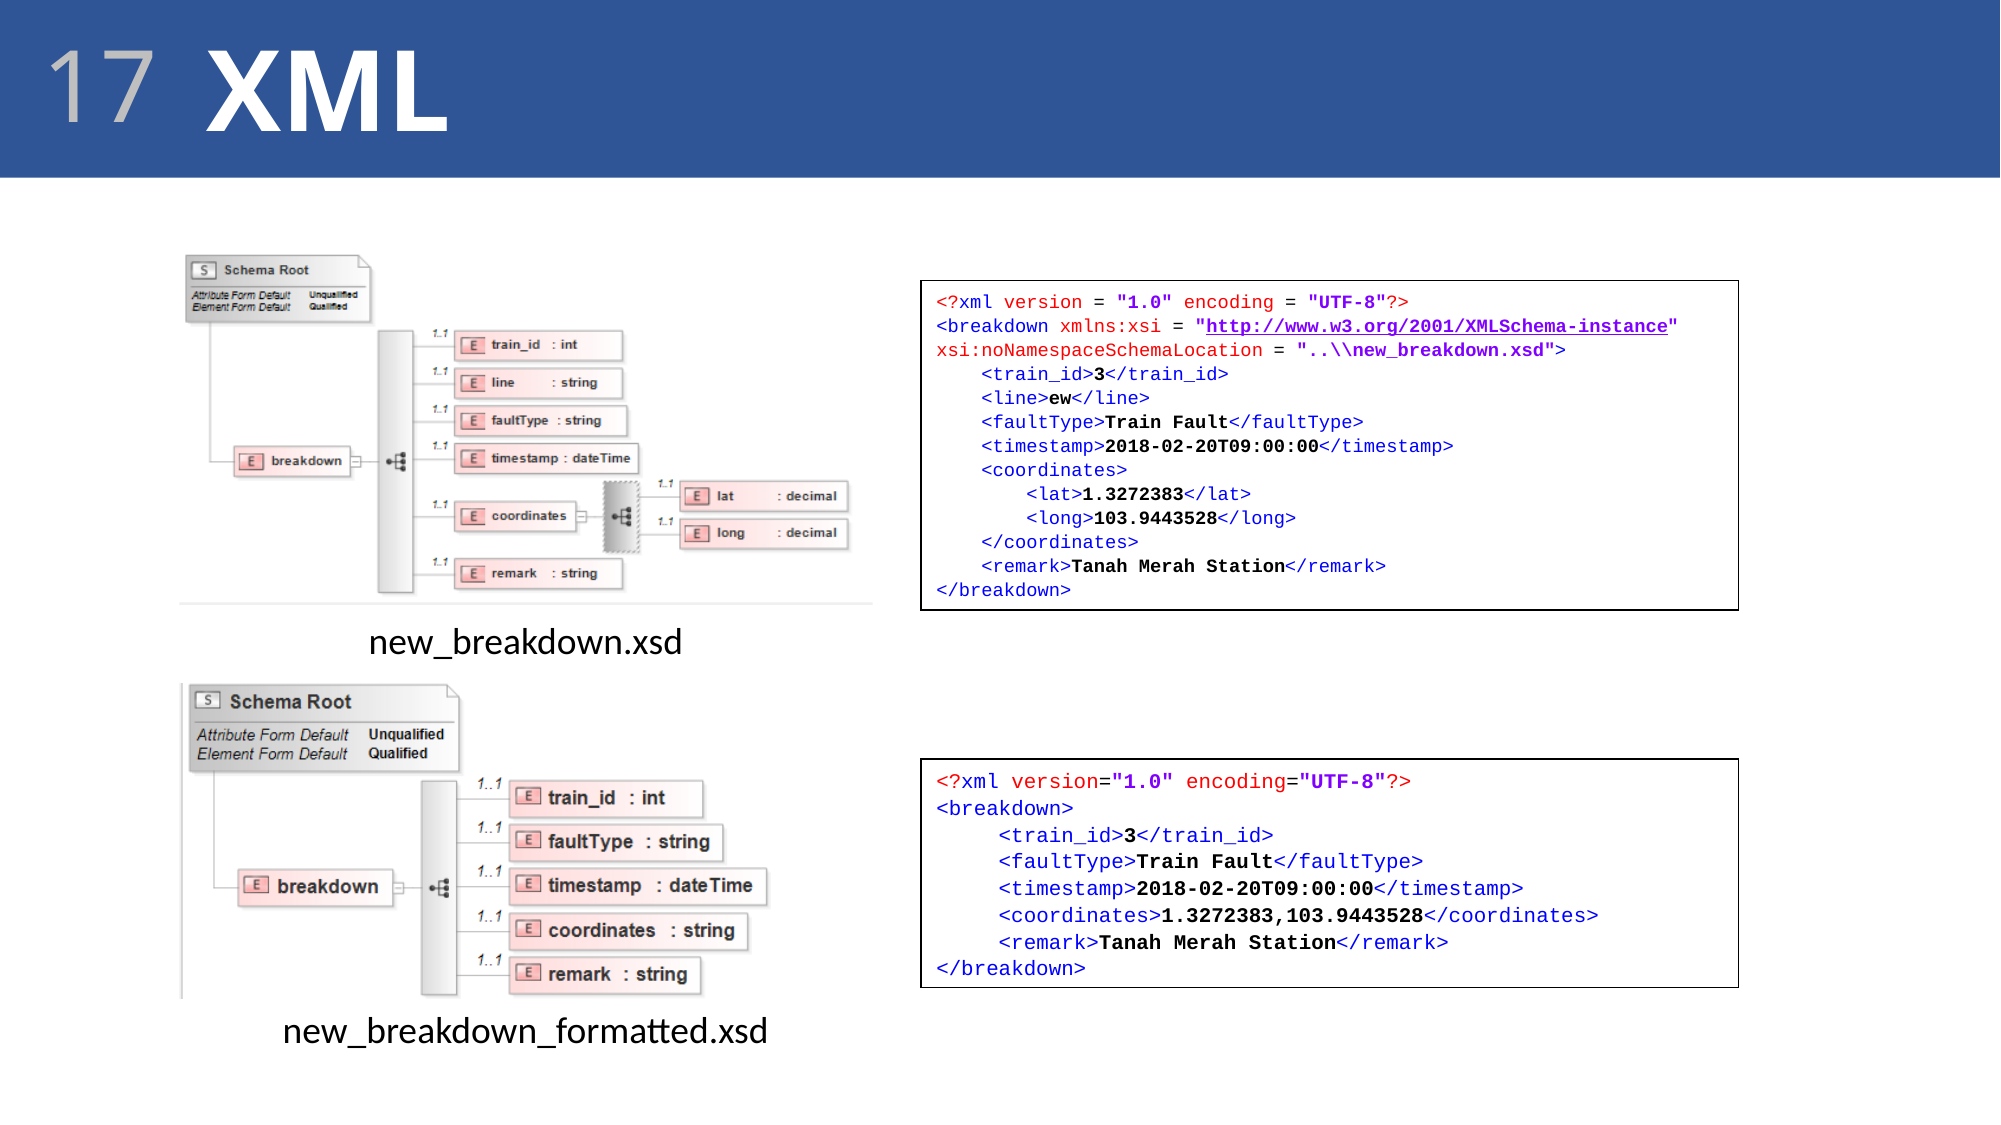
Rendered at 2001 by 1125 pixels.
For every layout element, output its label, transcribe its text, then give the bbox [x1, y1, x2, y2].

picture [179, 683, 862, 999]
slide_number 17 [27, 41, 191, 140]
title XML [191, 17, 1469, 164]
picture [179, 251, 873, 605]
text_box <?xml version="1.0" encoding="UTF-8"?> <breakdown> <train_id>3</train_id> <faultType>Train Fault</faultType> <timestamp>2018-02-20T09:00:00</timestamp> <coordinates>1.3272383,103.9443528</coordinates> <remark>Tanah Merah Station</remark> </breakdown> [921, 758, 1739, 988]
text_box <?xml version = "1.0" encoding = "UTF-8"?> <breakdown xmlns:xsi = "http://www.w3.org/2001/XMLSchema-instance" xsi:noNamespaceSchemaLocation = "..\\new_breakdown.xsd"> <train_id>3</train_id> <line>ew</line> <faultType>Train Fault</faultType> <timestamp>2018-02-20T09:00:00</timestamp> <coordinates> <lat>1.3272383</lat> <long>103.9443528</long> </coordinates> <remark>Tanah Merah Station</remark> </breakdown> [921, 280, 1739, 610]
text_box new_breakdown_formatted.xsd [267, 999, 785, 1059]
text_box new_breakdown.xsd [353, 609, 699, 670]
text_box [0, 0, 2000, 179]
